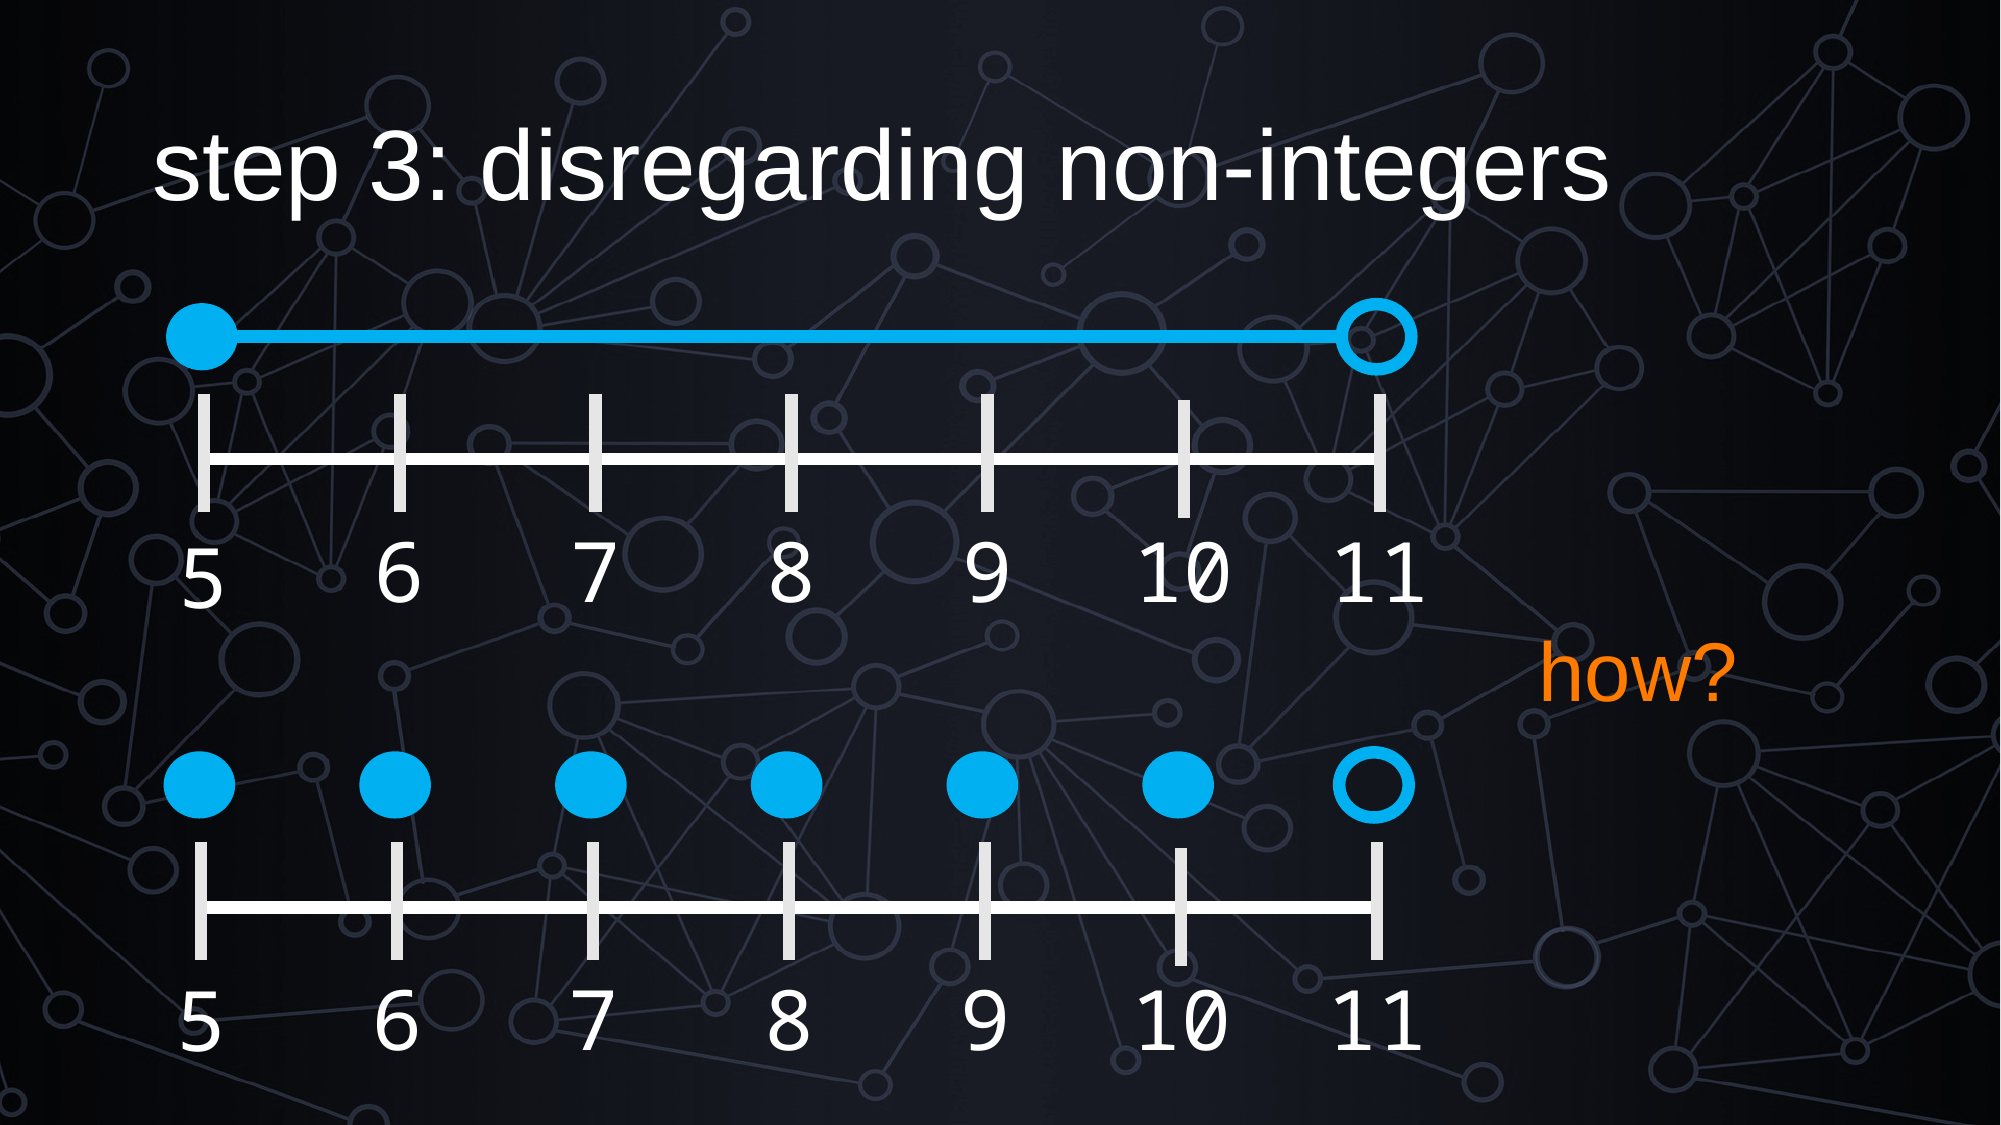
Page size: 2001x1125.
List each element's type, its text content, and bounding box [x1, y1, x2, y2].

title step 3: disregarding non-integers [137, 59, 1863, 278]
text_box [137, 304, 1447, 635]
text_box how? [1443, 610, 1833, 725]
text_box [134, 752, 1444, 1077]
